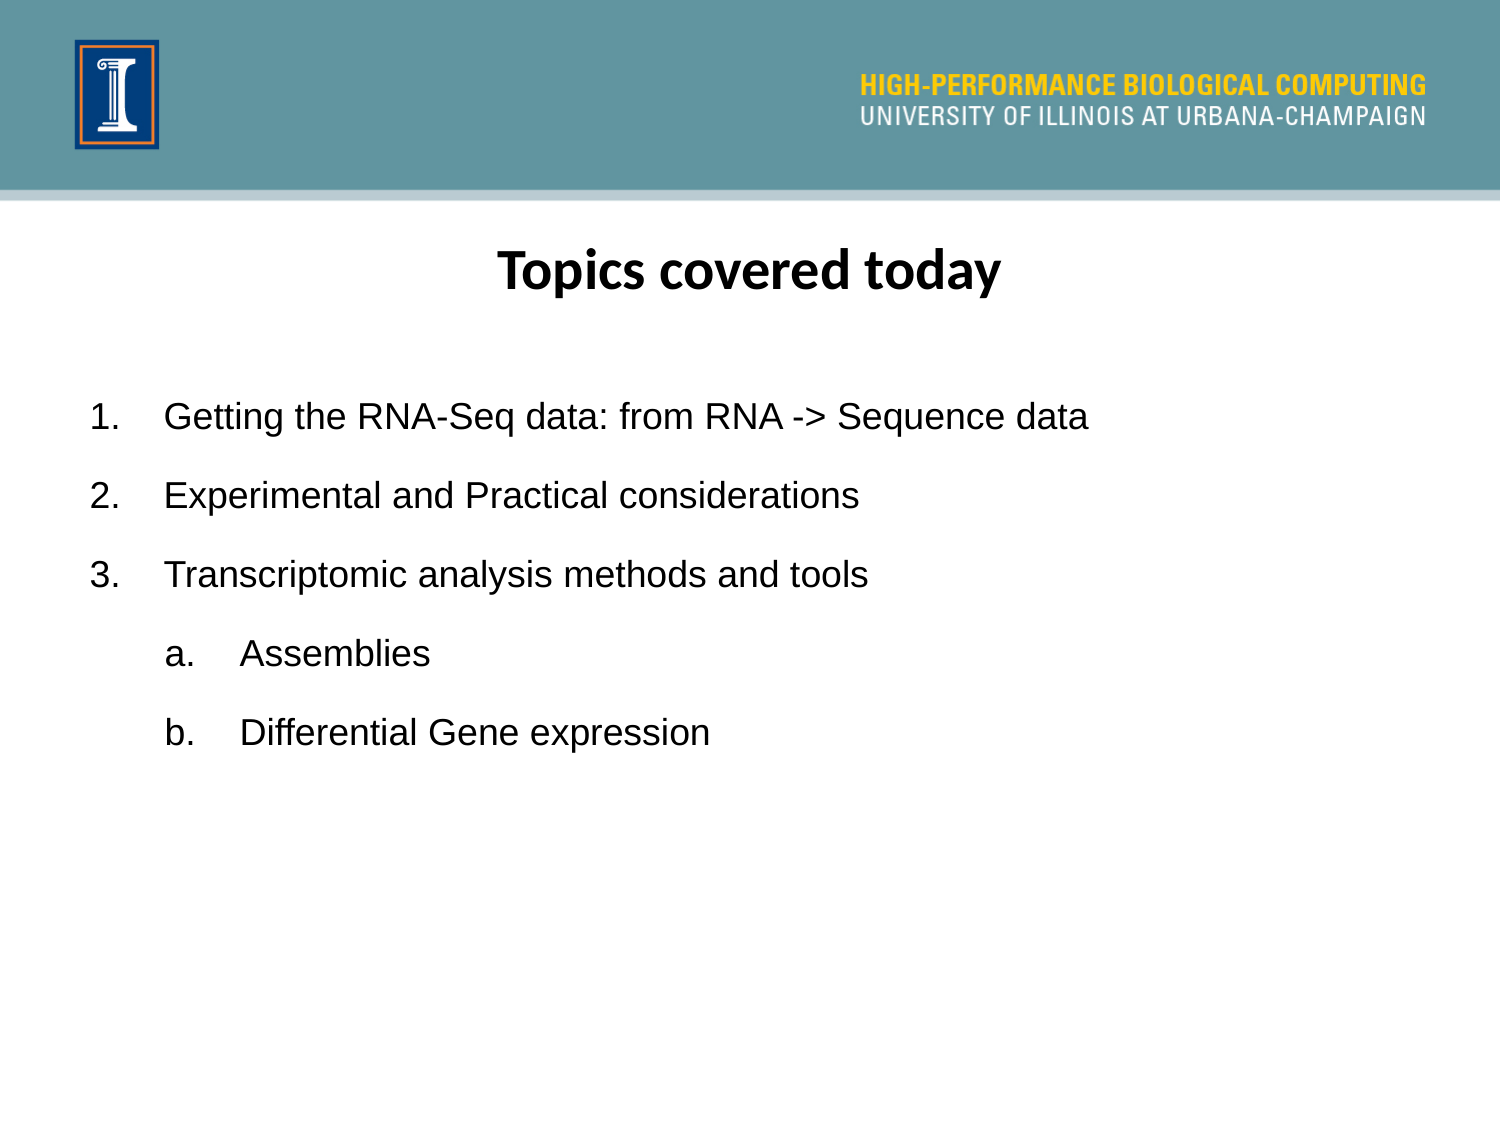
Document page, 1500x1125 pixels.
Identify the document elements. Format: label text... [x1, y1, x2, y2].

text_box Topics covered today Getting the RNA-Seq data: from RNA -> Sequence data Experimental and Practical considerations Transcriptomic analysis methods and tools Assemblies Differential Gene expression [74, 209, 1426, 761]
picture [0, 0, 1500, 1125]
